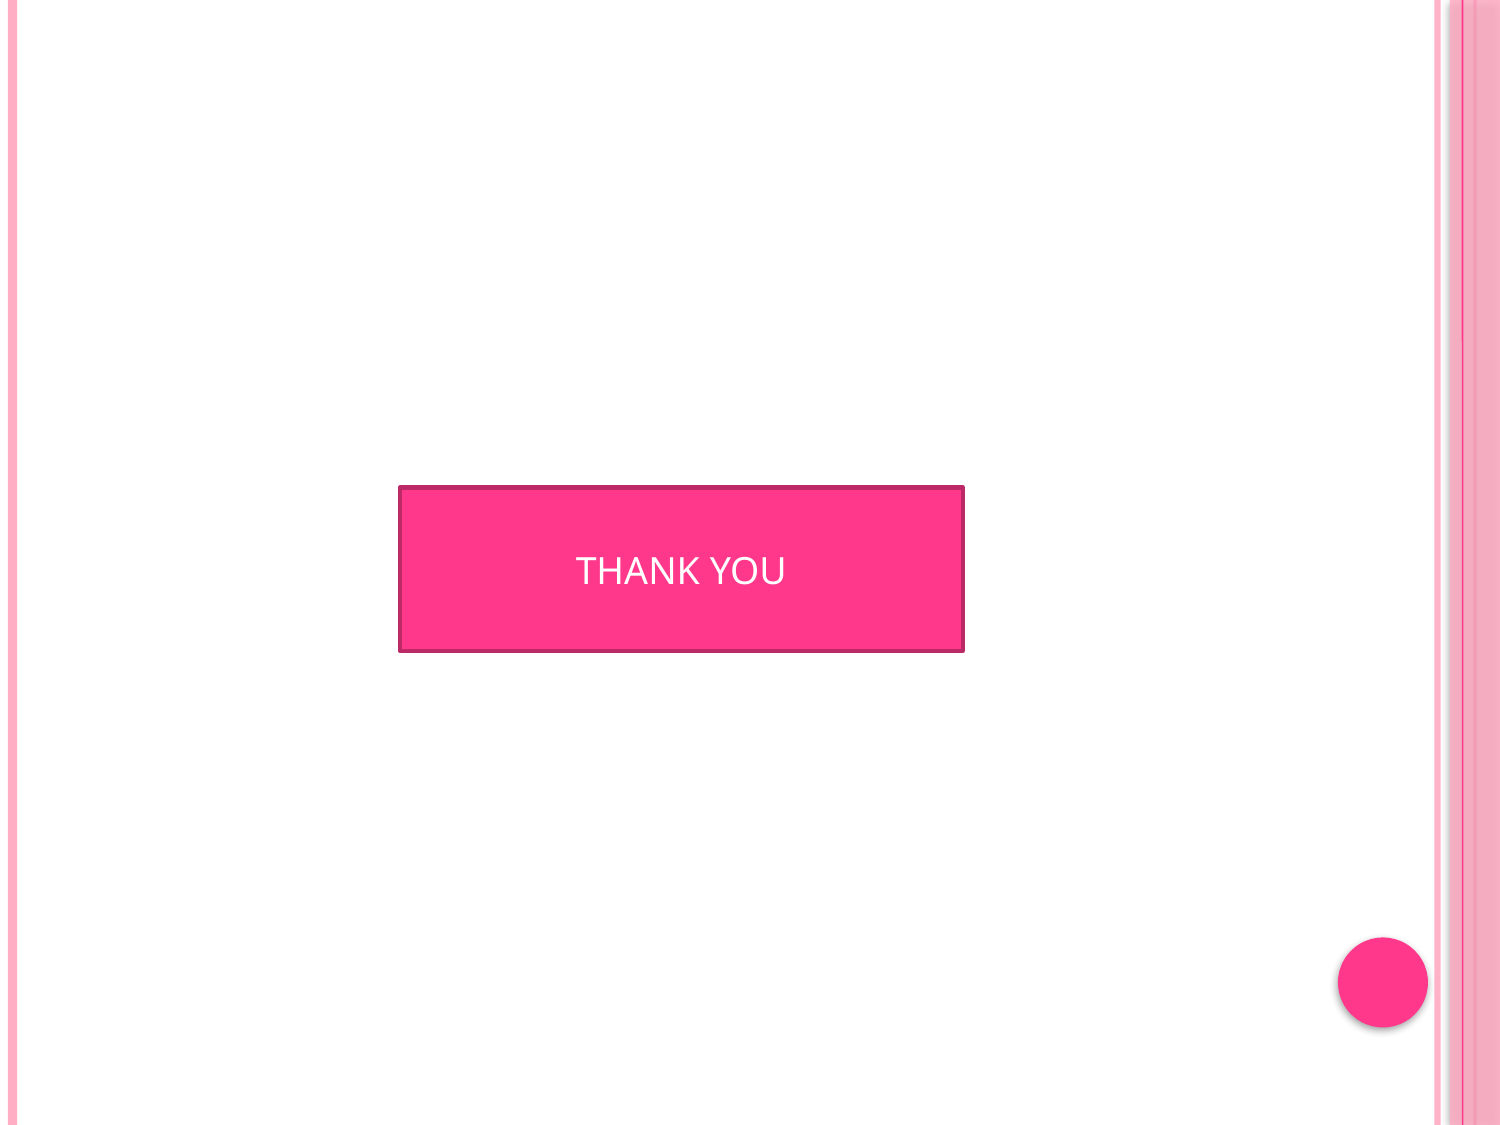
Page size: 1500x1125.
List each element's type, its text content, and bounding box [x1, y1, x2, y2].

text_box THANK YOU [398, 485, 965, 653]
